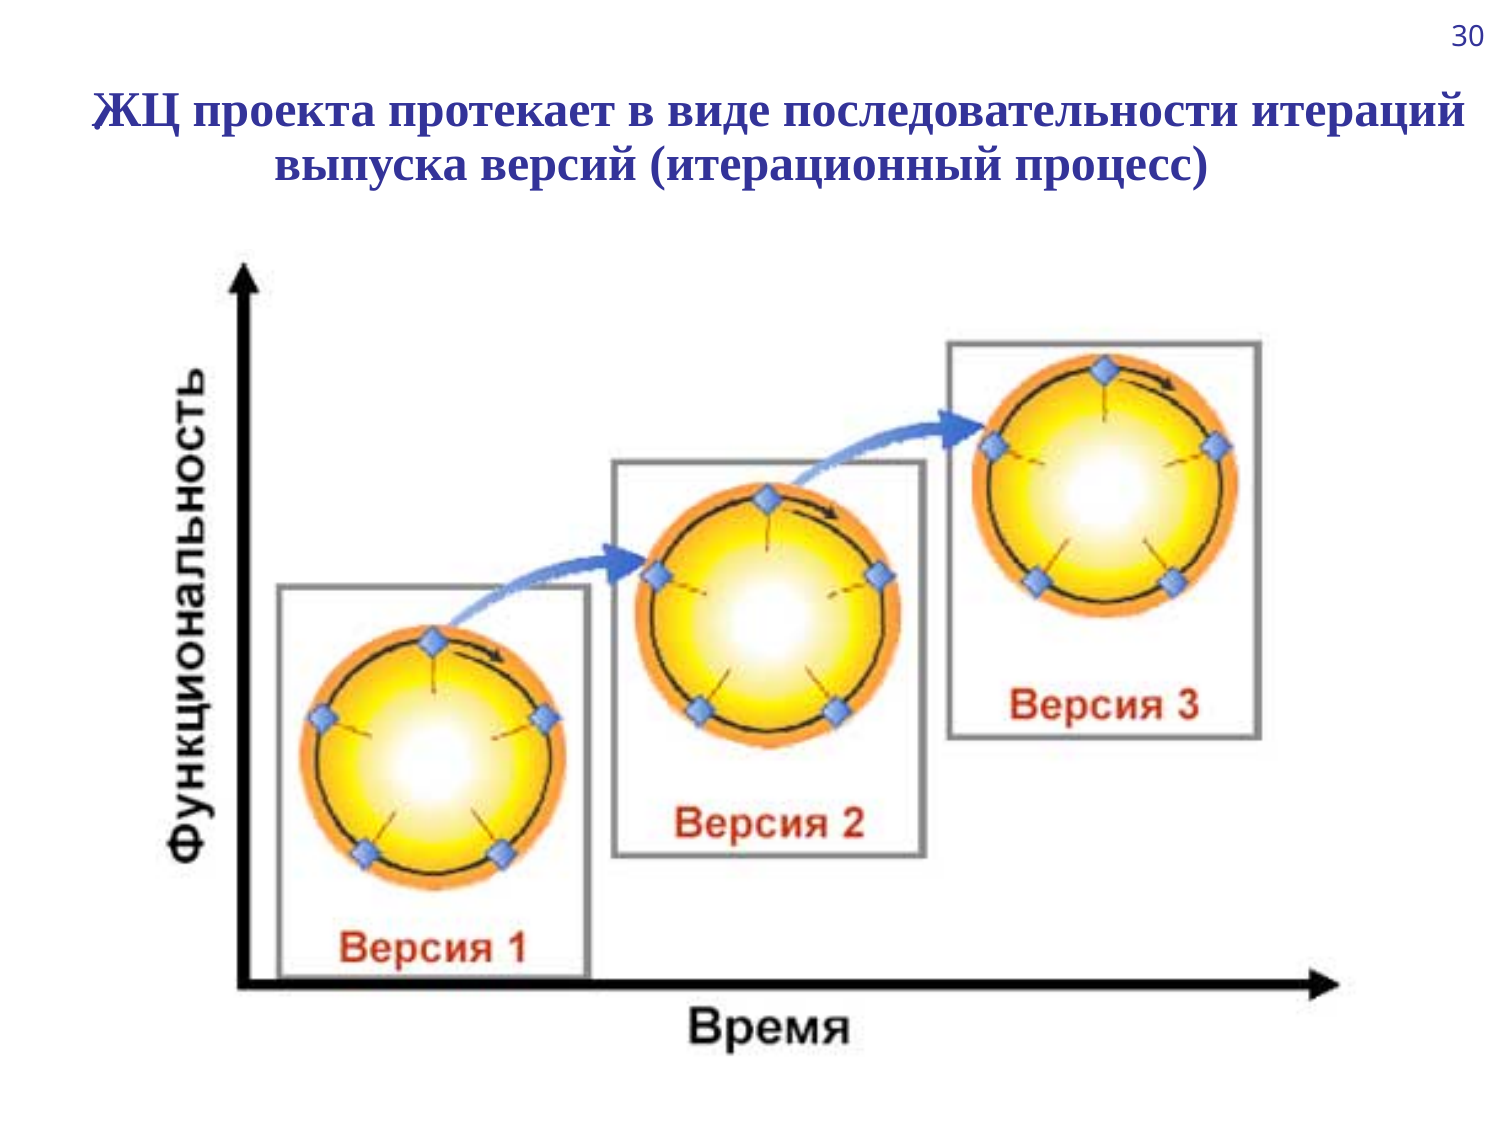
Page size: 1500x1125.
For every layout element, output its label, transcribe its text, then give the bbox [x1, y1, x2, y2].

slide_number 30 [1299, 0, 1500, 72]
picture [137, 249, 1366, 1066]
text_box . [1, 72, 1500, 148]
text_box ЖЦ проекта протекает в виде последовательности итераций выпуска версий (итерационный процесс) [1, 75, 1482, 199]
